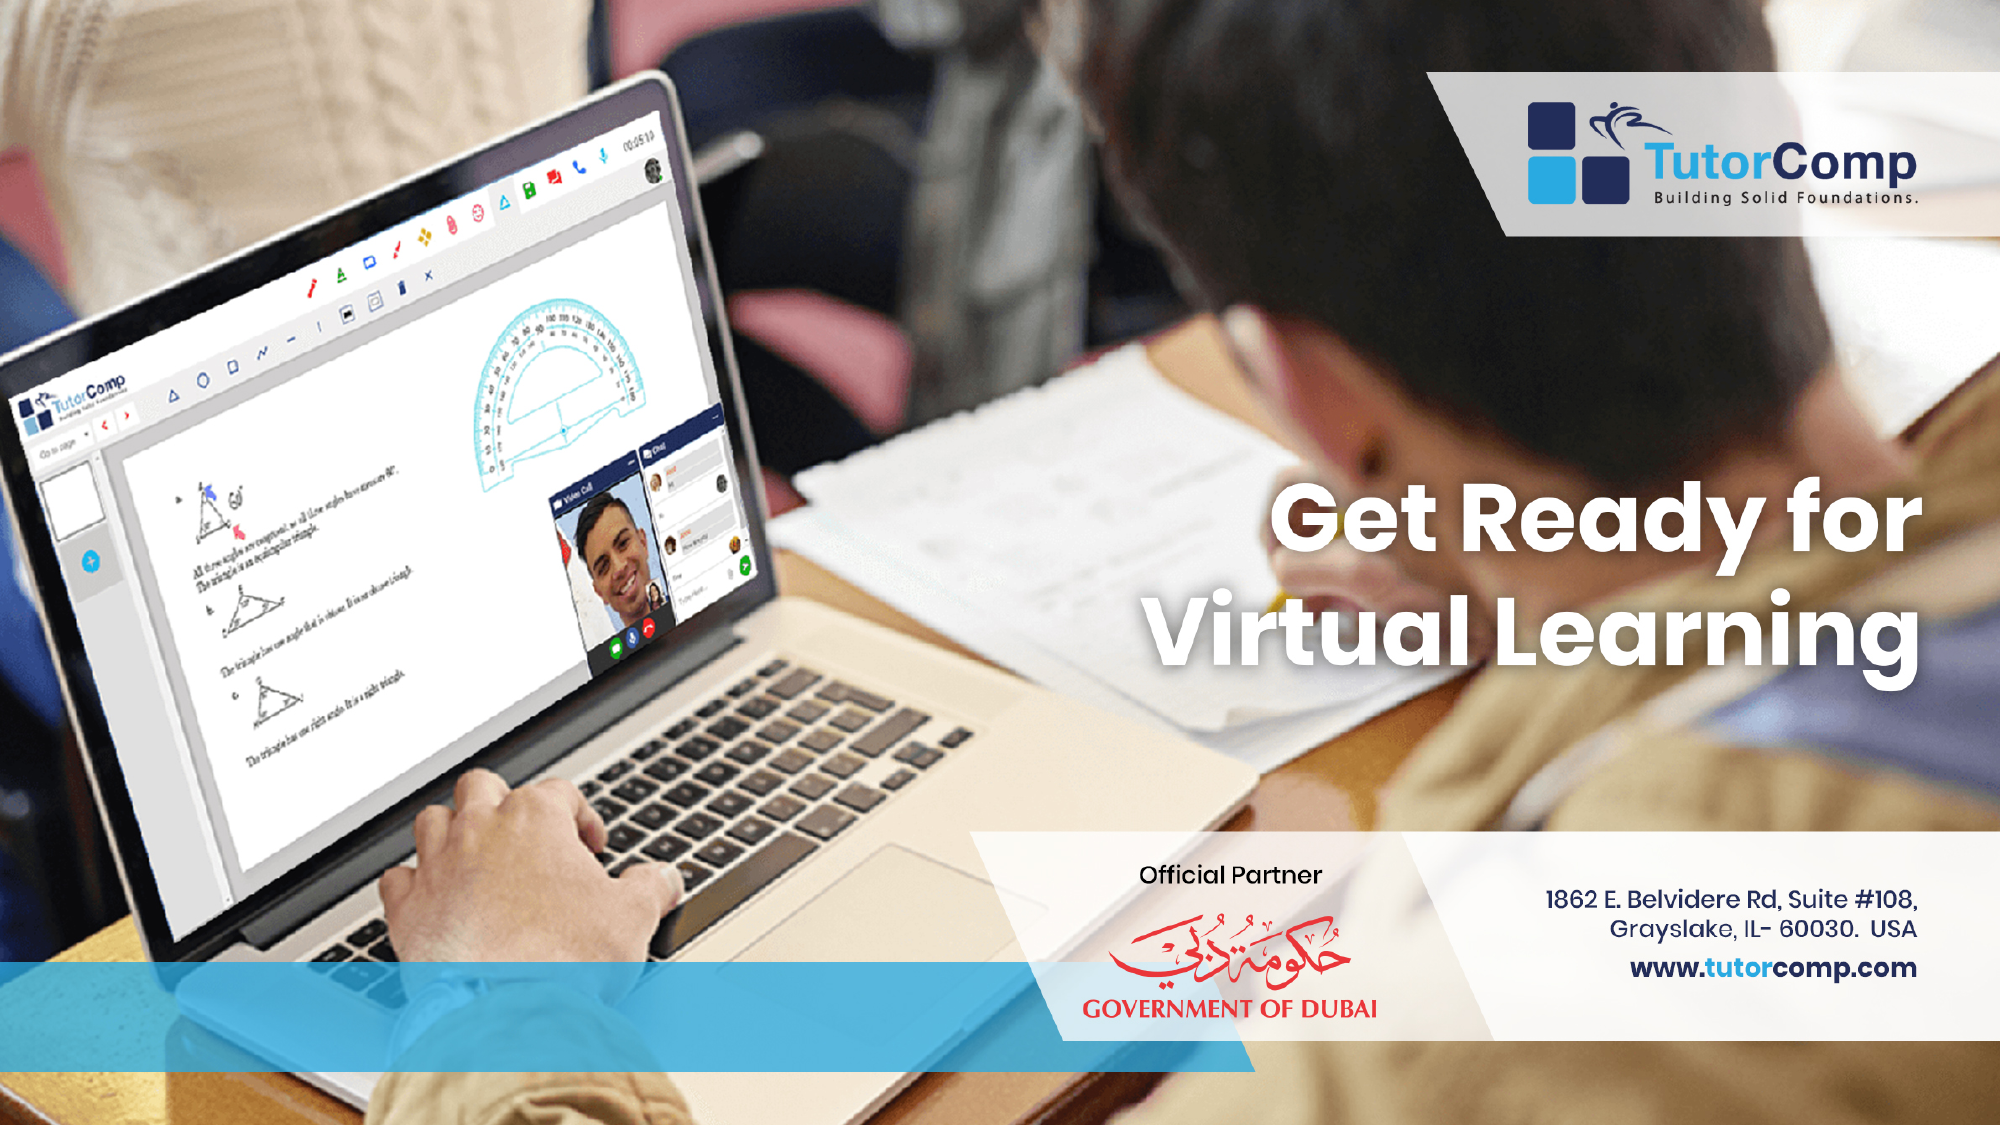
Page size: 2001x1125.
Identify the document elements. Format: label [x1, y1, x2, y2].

list [0, 0, 2000, 1125]
